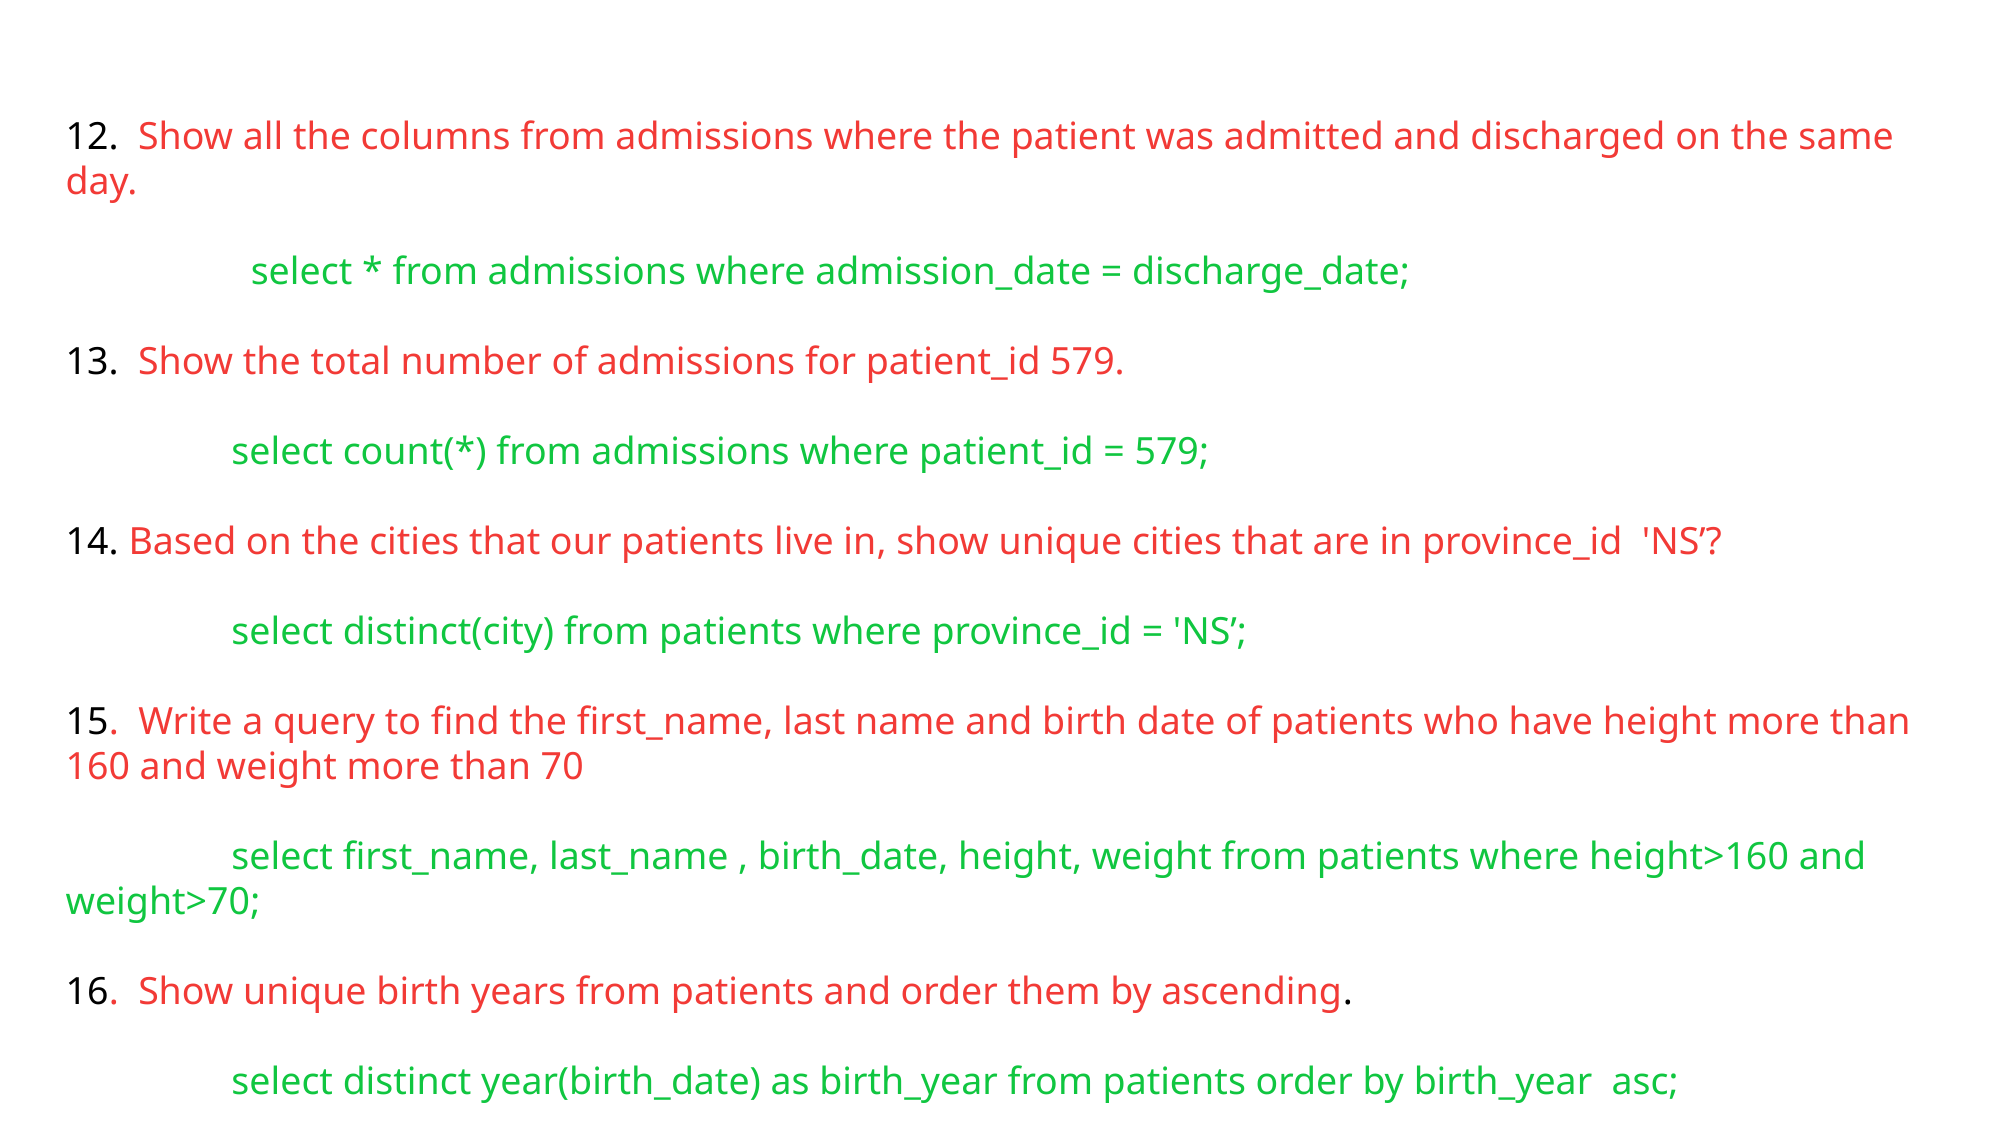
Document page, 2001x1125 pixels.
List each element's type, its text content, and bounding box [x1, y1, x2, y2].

text_box 12. Show all the columns from admissions where the patient was admitted and discharged on the same day. select * from admissions where admission_date = discharge_date; 13. Show the total number of admissions for patient_id 579. select count(*) from admissions where patient_id = 579; 14. Based on the cities that our patients live in, show unique cities that are in province_id 'NS’? select distinct(city) from patients where province_id = 'NS’; 15. Write a query to find the first_name, last name and birth date of patients who have height more than 160 and weight more than 70 select first_name, last_name , birth_date, height, weight from patients where height>160 and weight>70; 16. Show unique birth years from patients and order them by ascending. select distinct year(birth_date) as birth_year from patients order by birth_year asc; [50, 104, 1950, 1125]
